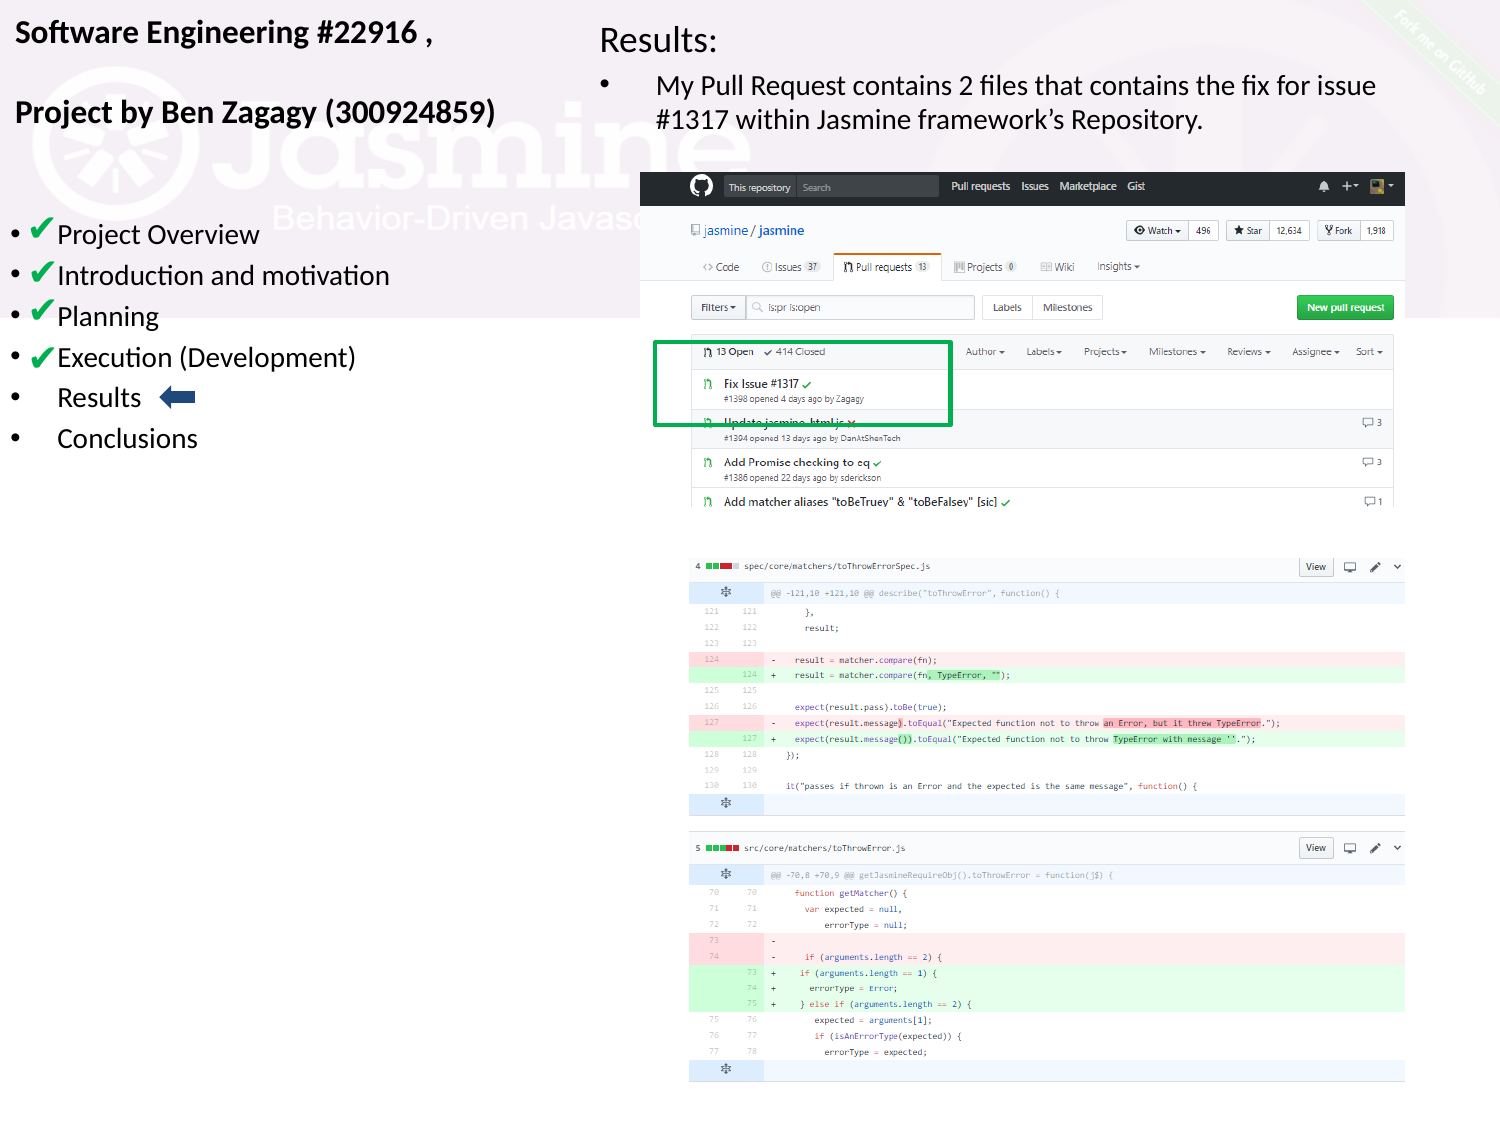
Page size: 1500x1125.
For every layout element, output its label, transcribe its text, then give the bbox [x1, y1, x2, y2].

text_box ✔ [12, 240, 74, 278]
picture [688, 558, 1405, 1094]
text_box ✔ [12, 326, 74, 386]
text_box ✔ [11, 196, 74, 256]
text_box [157, 383, 197, 411]
picture [640, 172, 1405, 507]
list Results: My Pull Request contains 2 files that contains the fix for issue #1317 within Jasmine framework’s Repository. [584, 7, 1424, 1094]
list Project Overview Introduction and motivation Planning Execution (Development) Results Conclusions [0, 208, 489, 978]
title Software Engineering #22916 , Project by Ben Zagagy (300924859) [0, 0, 585, 138]
text_box ✔ [12, 278, 74, 326]
